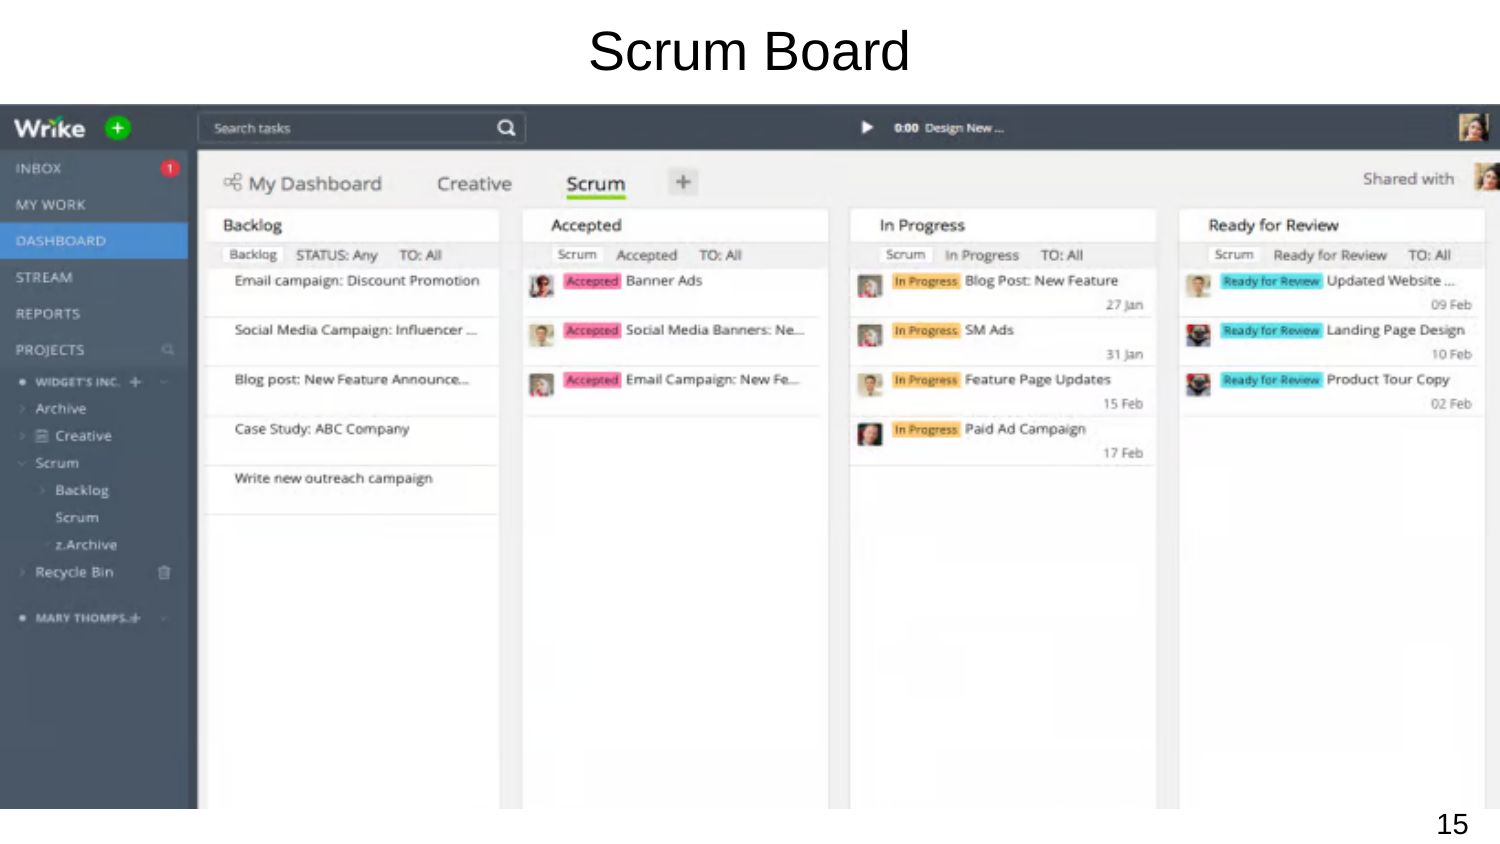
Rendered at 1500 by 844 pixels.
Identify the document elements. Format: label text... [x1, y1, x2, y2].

text_box 15 [1421, 816, 1500, 844]
title Scrum Board [51, 0, 1449, 97]
picture [0, 104, 1500, 809]
